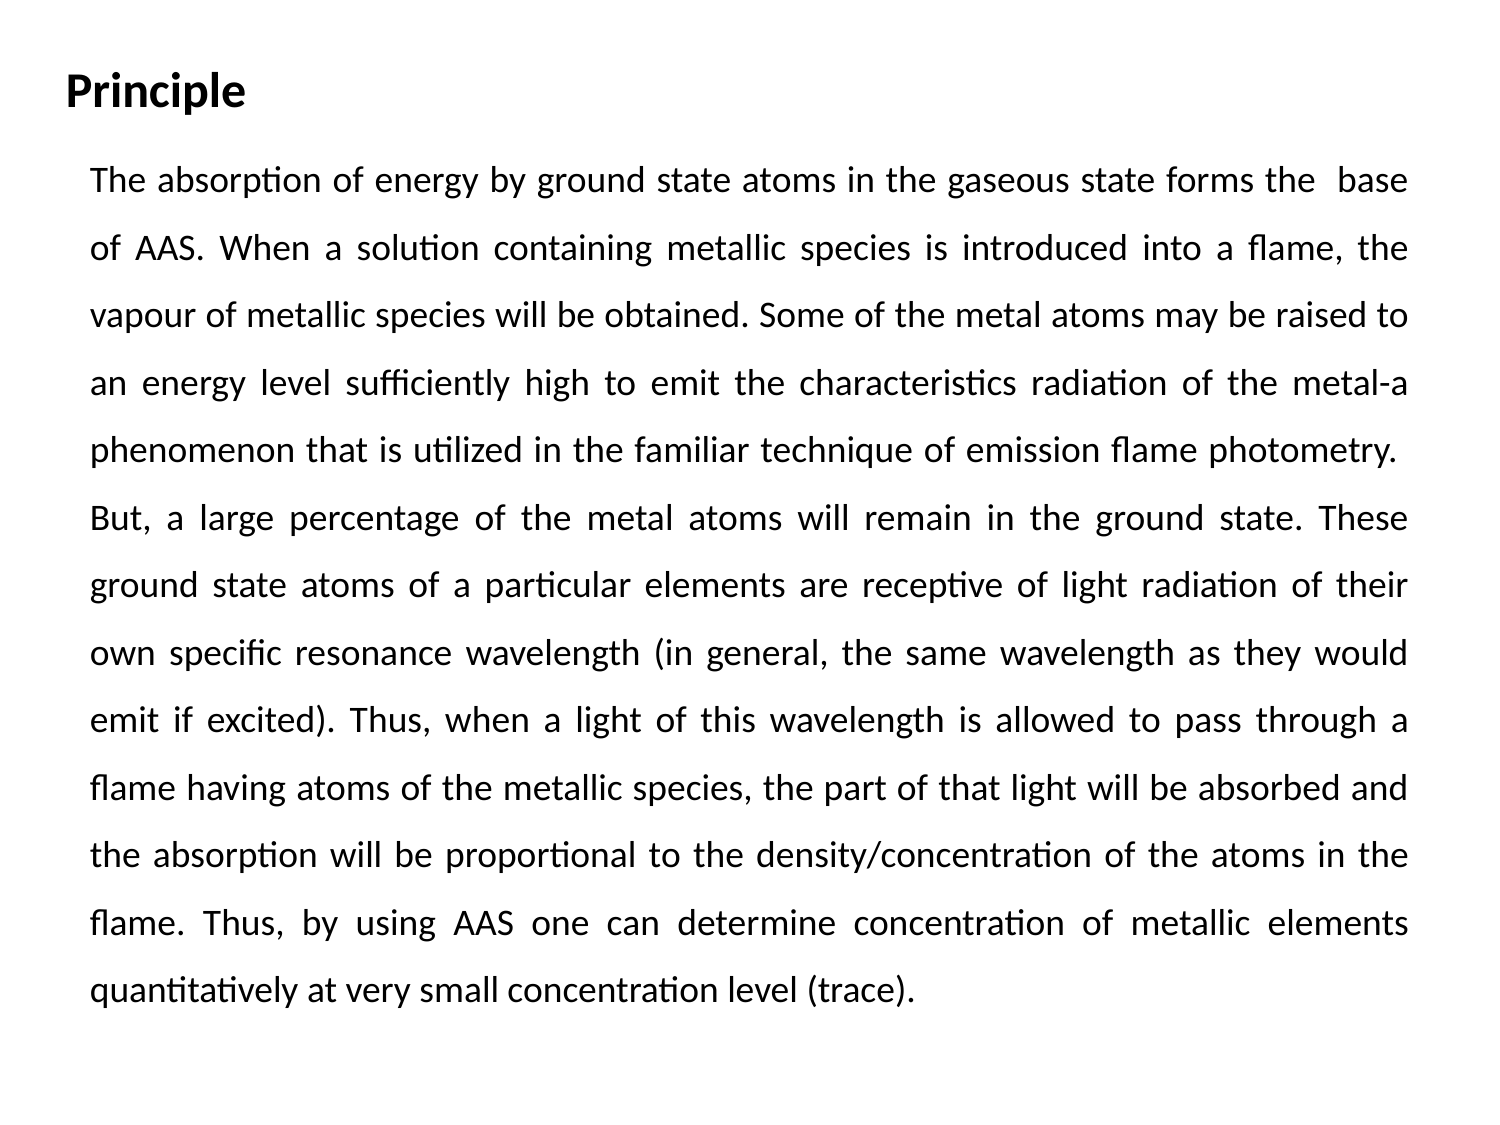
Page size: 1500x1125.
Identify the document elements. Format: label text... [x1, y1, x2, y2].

text_box The absorption of energy by ground state atoms in the gaseous state forms the base of AAS. When a solution containing metallic species is introduced into a flame, the vapour of metallic species will be obtained. Some of the metal atoms may be raised to an energy level sufficiently high to emit the characteristics radiation of the metal-a phenomenon that is utilized in the familiar technique of emission flame photometry. But, a large percentage of the metal atoms will remain in the ground state. These ground state atoms of a particular elements are receptive of light radiation of their own specific resonance wavelength (in general, the same wavelength as they would emit if excited). Thus, when a light of this wavelength is allowed to pass through a flame having atoms of the metallic species, the part of that light will be absorbed and the absorption will be proportional to the density/concentration of the atoms in the flame. Thus, by using AAS one can determine concentration of metallic elements quantitatively at very small concentration level (trace). [74, 125, 1425, 1018]
text_box Principle [51, 49, 262, 125]
